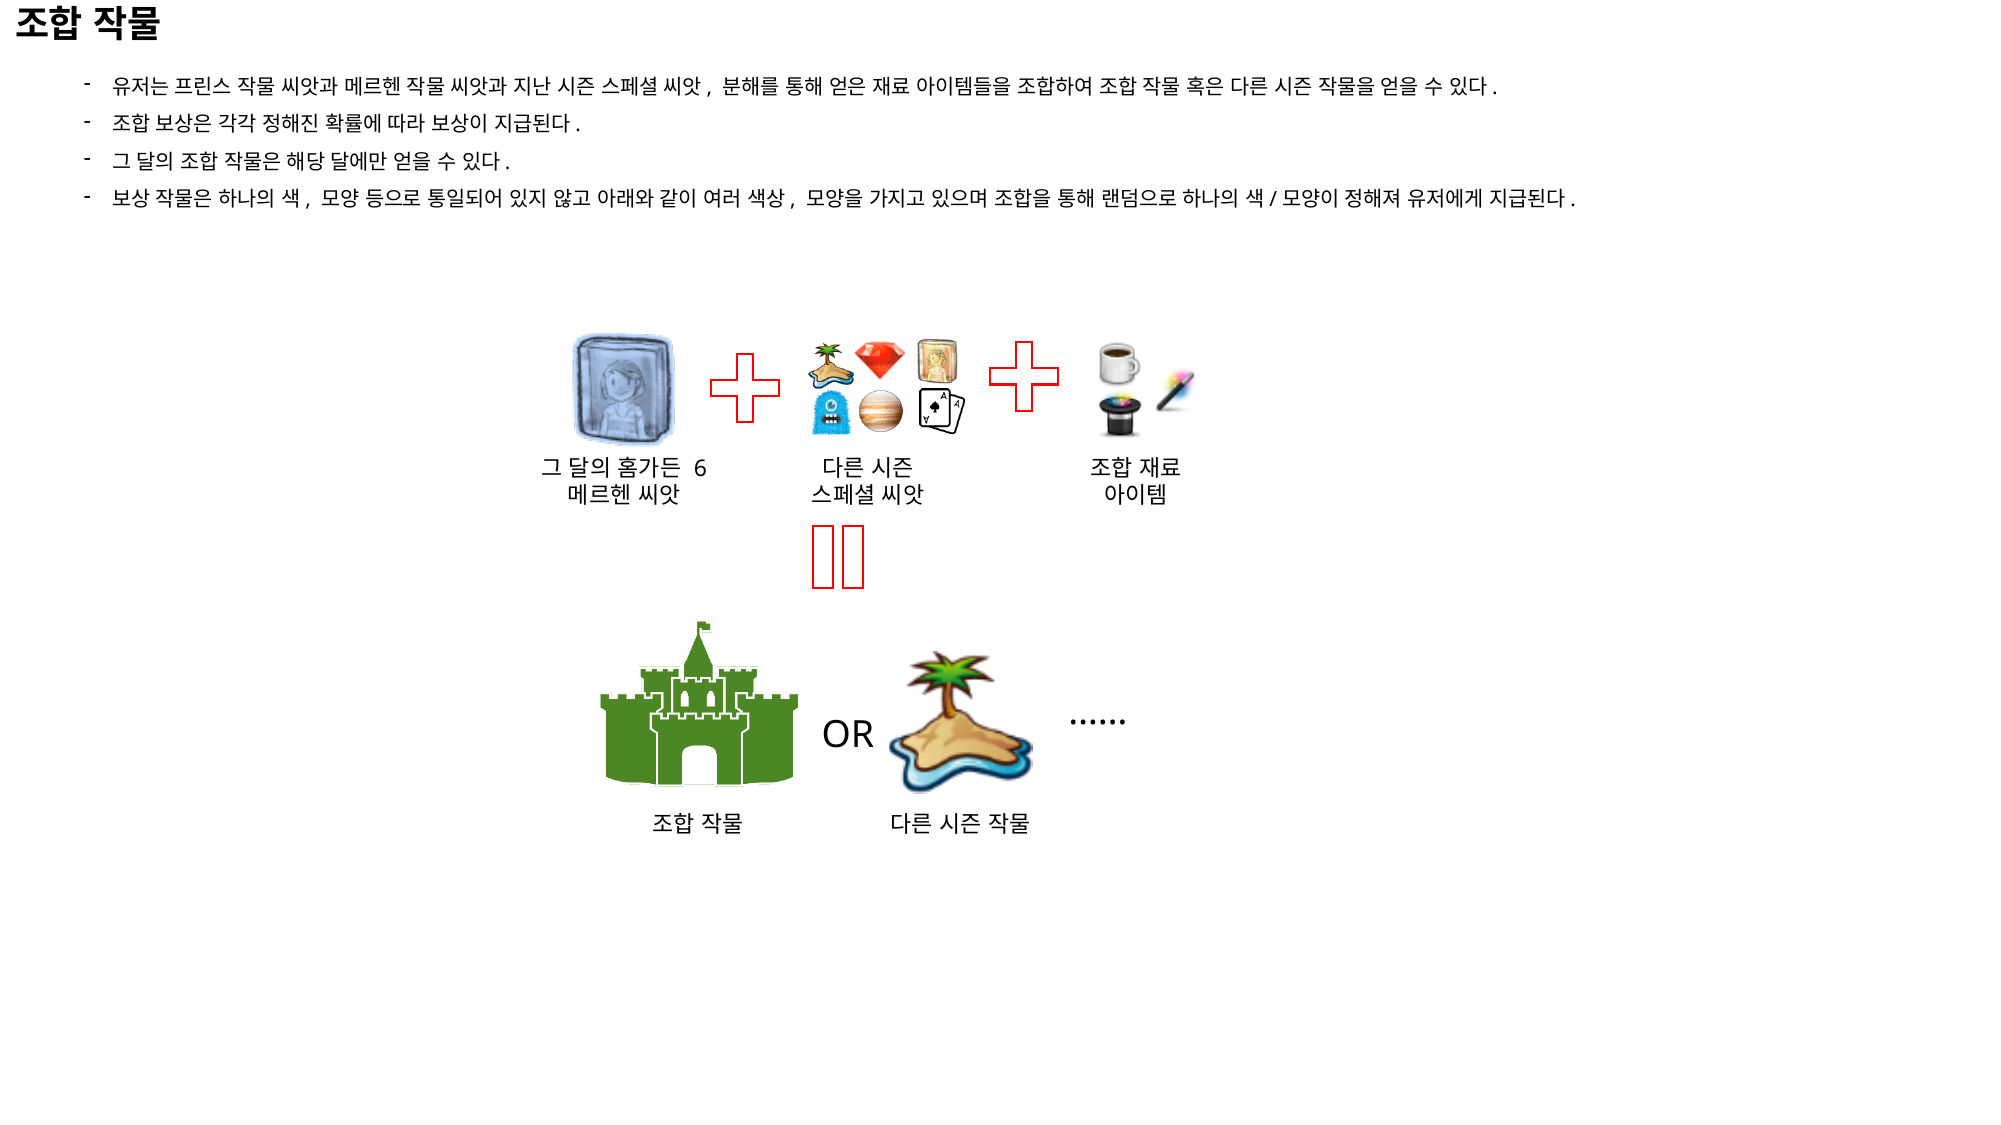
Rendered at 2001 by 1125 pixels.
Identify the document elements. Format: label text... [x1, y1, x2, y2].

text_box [521, 329, 1202, 846]
title 조합 작물 [0, 0, 2000, 54]
text_box 유저는 프린스 작물 씨앗과 메르헨 작물 씨앗과 지난 시즌 스페셜 씨앗, 분해를 통해 얻은 재료 아이템들을 조합하여 조합 작물 혹은 다른 시즌 작물을 얻을 수 있다. 조합 보상은 각각 정해진 확률에 따라 보상이 지급된다. 그 달의 조합 작물은 해당 달에만 얻을 수 있다. 보상 작물은 하나의 색, 모양 등으로 통일되어 있지 않고 아래와 같이 여러 색상, 모양을 가지고 있으며 조합을 통해 랜덤으로 하나의 색/모양이 정해져 유저에게 지급된다. [69, 53, 1591, 218]
